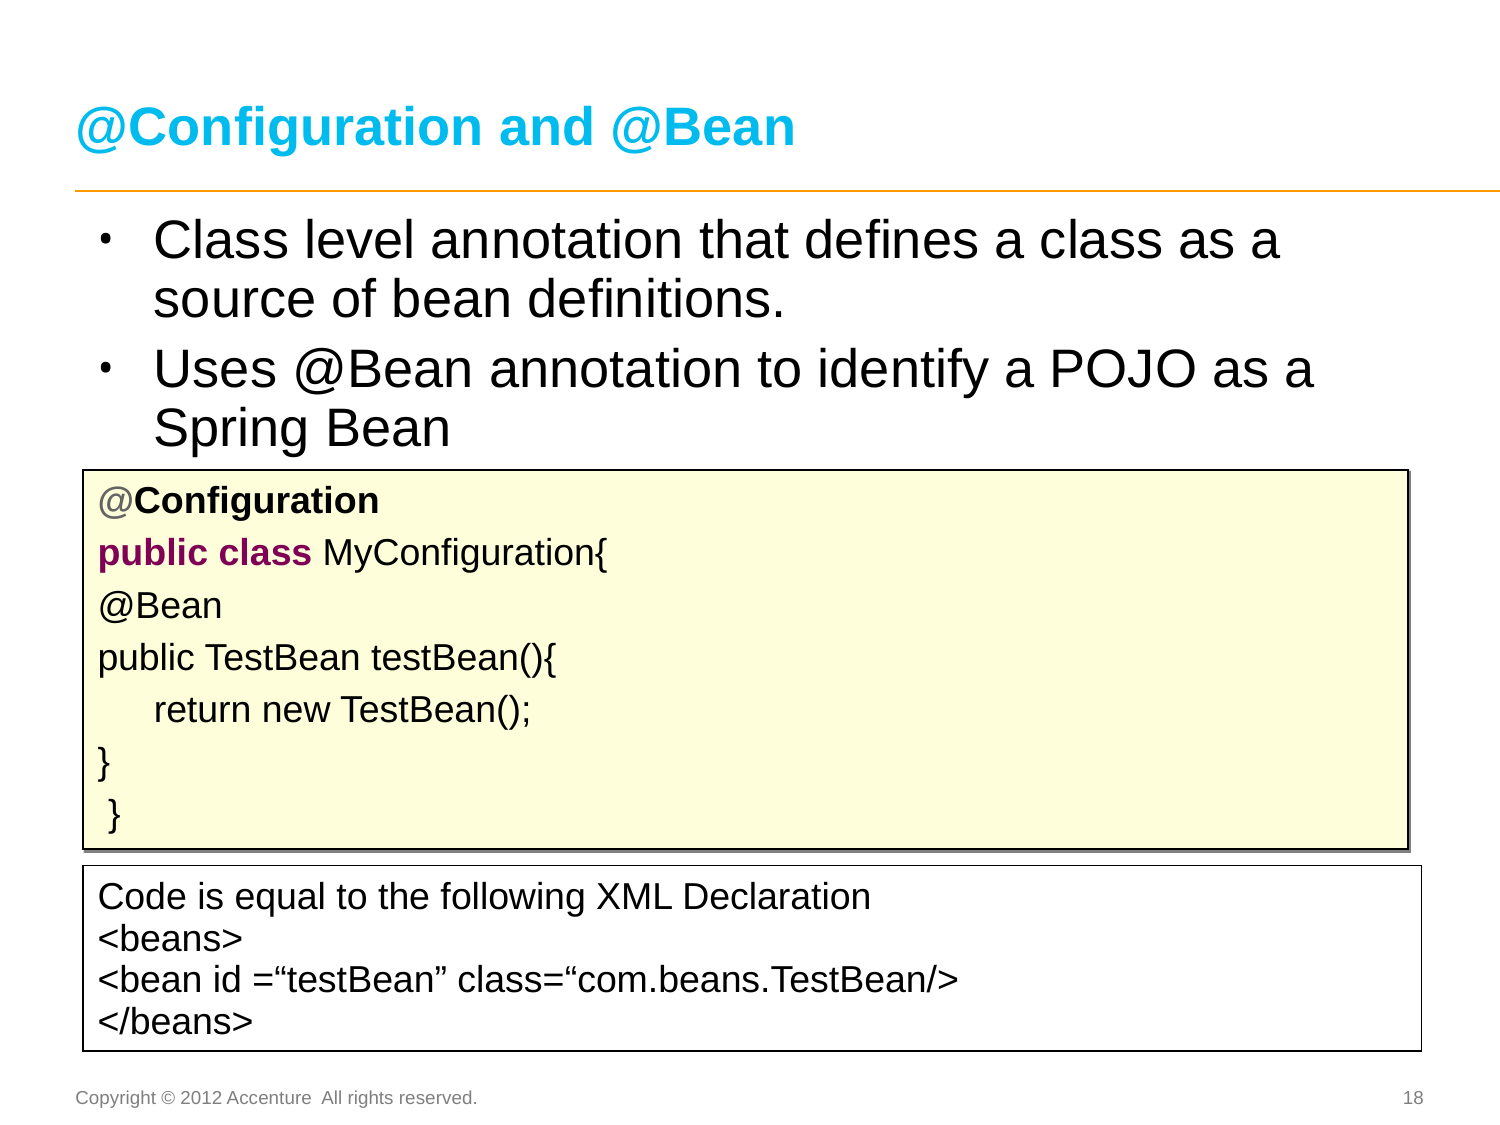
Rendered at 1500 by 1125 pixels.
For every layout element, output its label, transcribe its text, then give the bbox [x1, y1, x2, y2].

list [74, 226, 1425, 1054]
text_box @Configuration public class MyConfiguration{ @Bean public TestBean testBean(){ return new TestBean(); } } [82, 469, 1408, 850]
text_box Code is equal to the following XML Declaration <beans> <bean id =“testBean” class=“com.beans.TestBean/> </beans> [82, 865, 1422, 1051]
title @Configuration and @Bean [75, 27, 1422, 157]
text_box Class level annotation that defines a class as a source of bean definitions. Uses @Bean annotation to identify a POJO as a Spring Bean [82, 200, 1374, 469]
